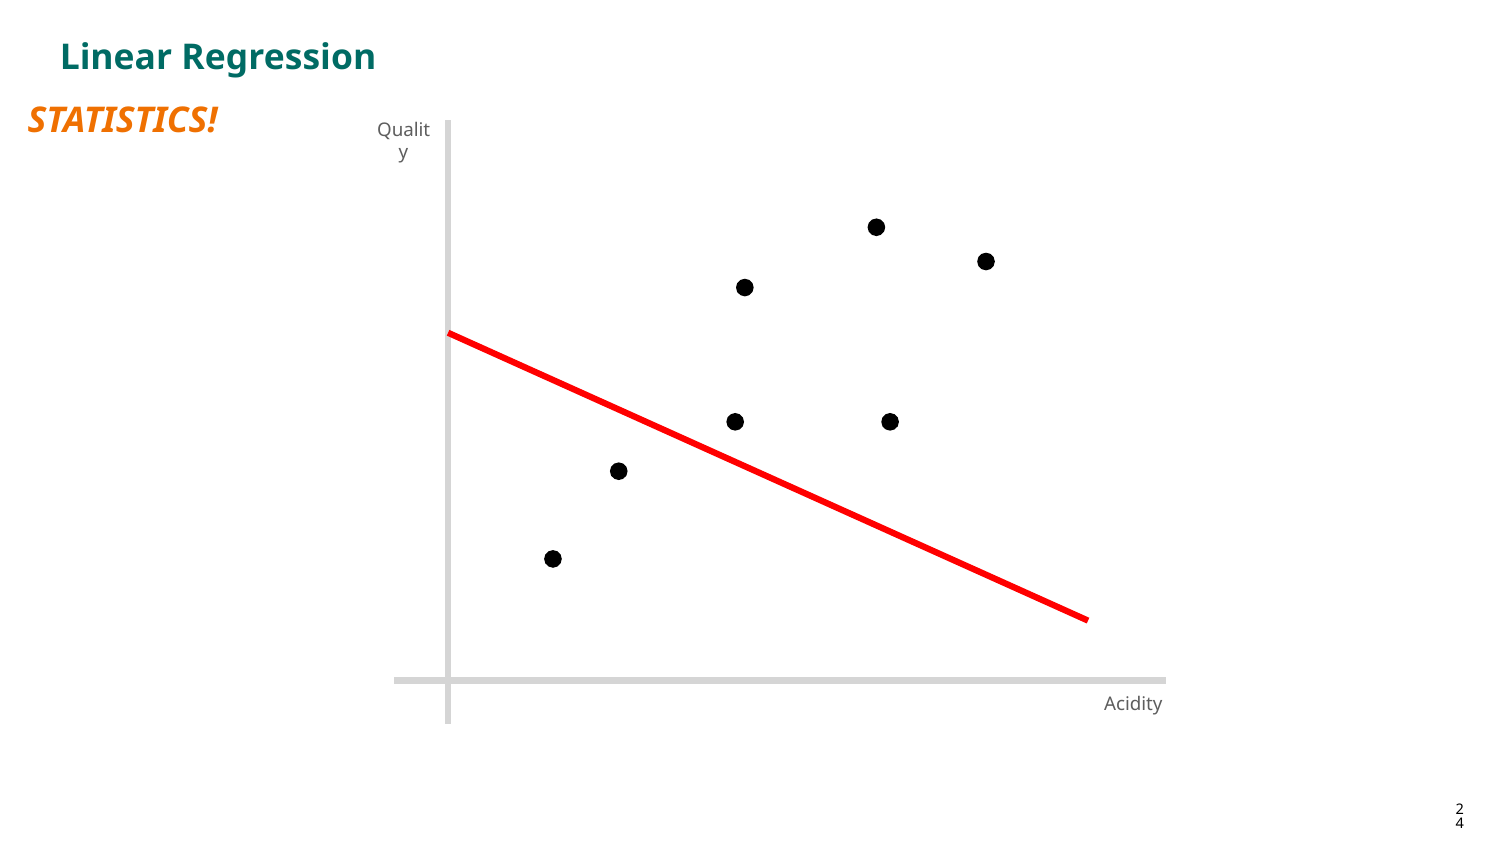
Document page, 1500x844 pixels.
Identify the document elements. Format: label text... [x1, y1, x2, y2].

text_box Linear Regression [32, 30, 404, 80]
text_box STATISTICS! [24, 76, 346, 143]
text_box [736, 278, 754, 297]
text_box [867, 218, 886, 237]
text_box [977, 252, 995, 271]
text_box Acidity [1100, 688, 1167, 718]
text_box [447, 332, 1089, 621]
slide_number 24 [1452, 326, 1476, 823]
text_box Quality [369, 114, 438, 166]
